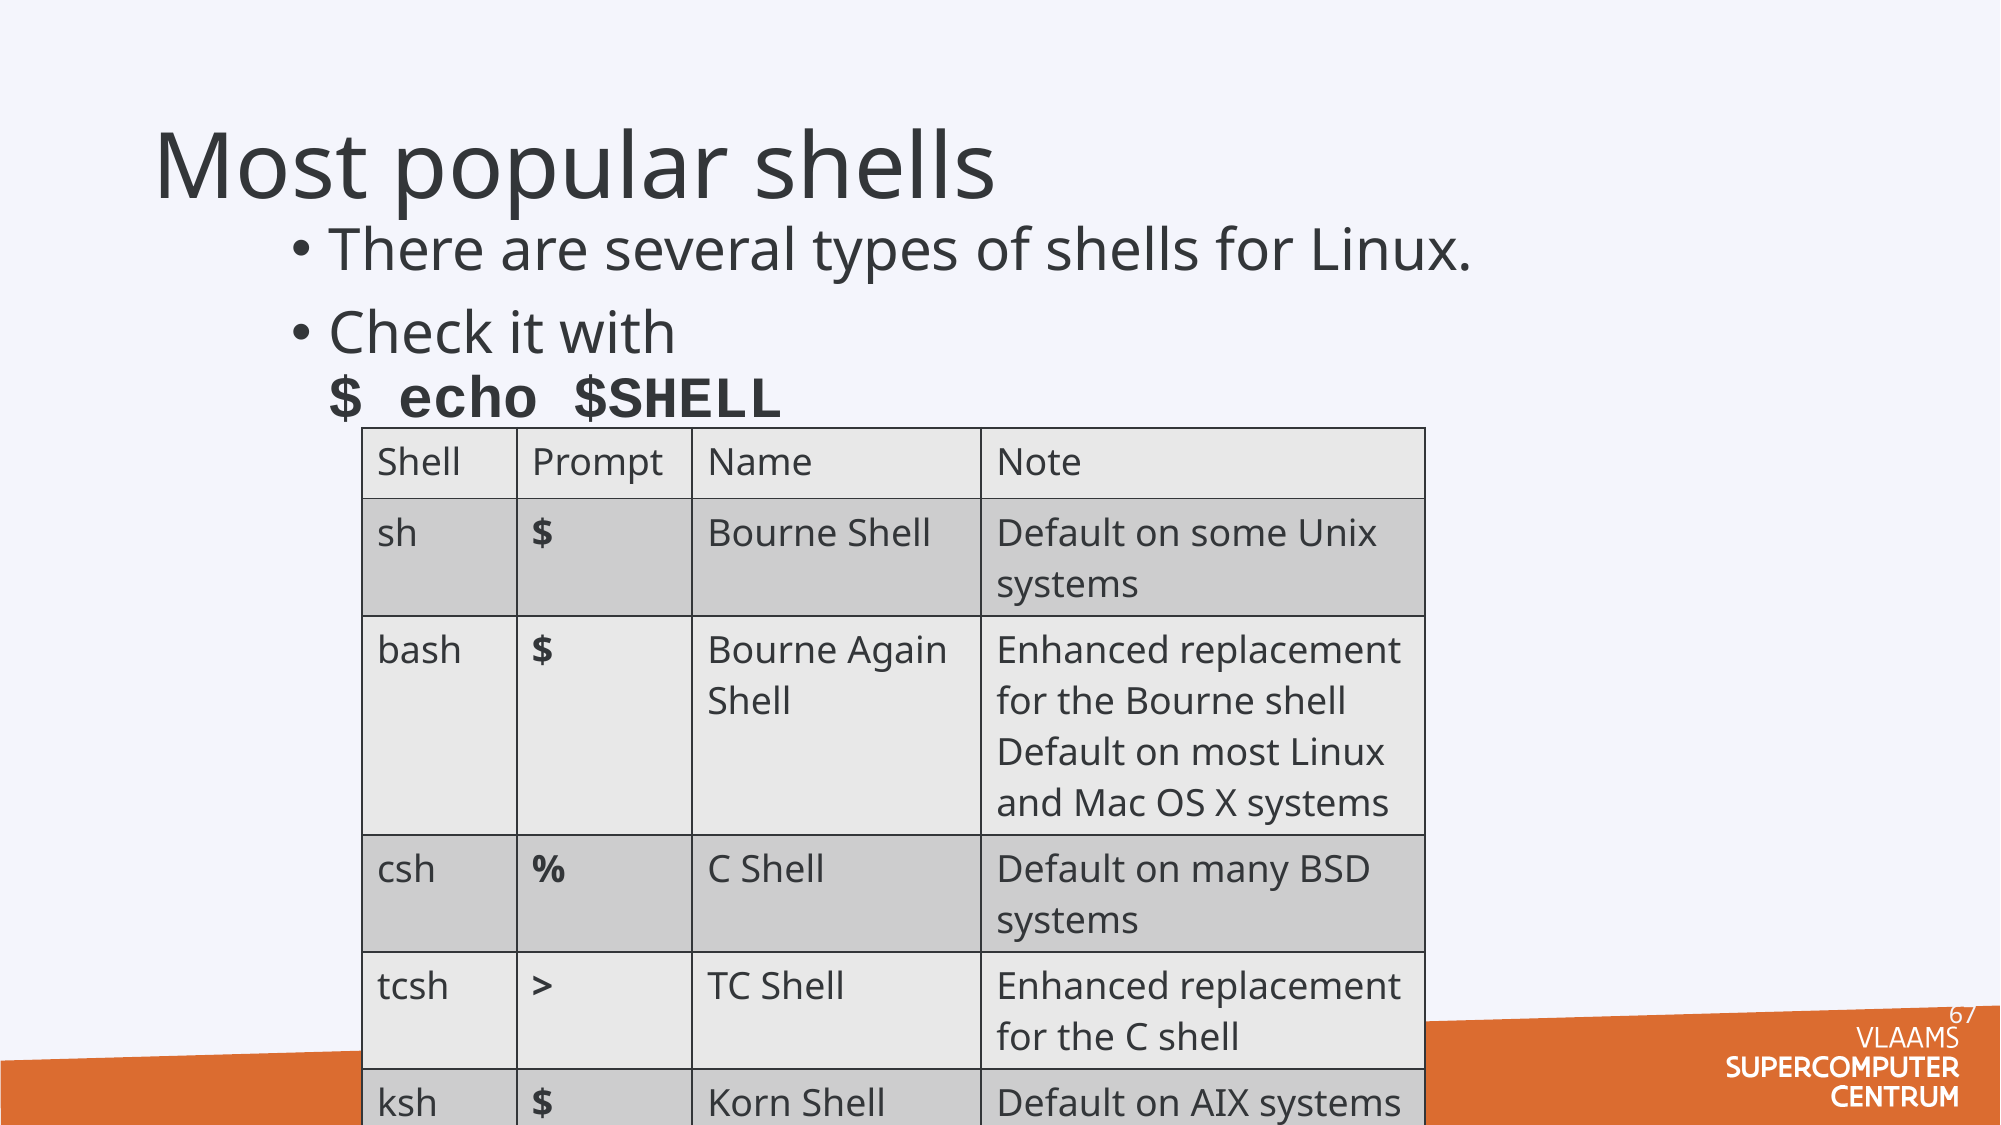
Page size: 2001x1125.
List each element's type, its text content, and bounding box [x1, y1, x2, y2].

table_cell Bourne Shell [693, 499, 980, 615]
table_cell bash [363, 617, 516, 834]
table_cell sh [363, 499, 516, 615]
table_cell Default on many BSD systems [982, 836, 1424, 951]
table_cell C Shell [693, 836, 980, 951]
table_header Note [982, 429, 1424, 498]
table_cell $ [518, 499, 691, 615]
table_cell tcsh [363, 953, 516, 1068]
table_cell Enhanced replacement for the Bourne shell Default on most Linux and Mac OS X systems [982, 617, 1424, 834]
title Most popular shells [137, 59, 1863, 278]
table_cell $ [518, 1070, 691, 1125]
picture [1725, 1021, 1960, 1117]
table_header Name [693, 429, 980, 498]
table_cell Korn Shell [693, 1070, 980, 1125]
table_cell ksh [363, 1070, 516, 1125]
table_header Shell [363, 429, 516, 498]
list There are several types of shells for Linux. Check it with $ echo $SHELL [291, 219, 1591, 988]
table_cell % [518, 836, 691, 951]
table_cell TC Shell [693, 953, 980, 1068]
table_cell Enhanced replacement for the C shell [982, 953, 1424, 1068]
table_cell Default on AIX systems [982, 1070, 1424, 1125]
table_cell Default on some Unix systems [982, 499, 1424, 615]
table_header Prompt [518, 429, 691, 498]
table_cell csh [363, 836, 516, 951]
table_cell $ [518, 617, 691, 834]
table_cell > [518, 953, 691, 1068]
table_cell Bourne Again Shell [693, 617, 980, 834]
slide_number 67 [1787, 992, 1993, 1040]
